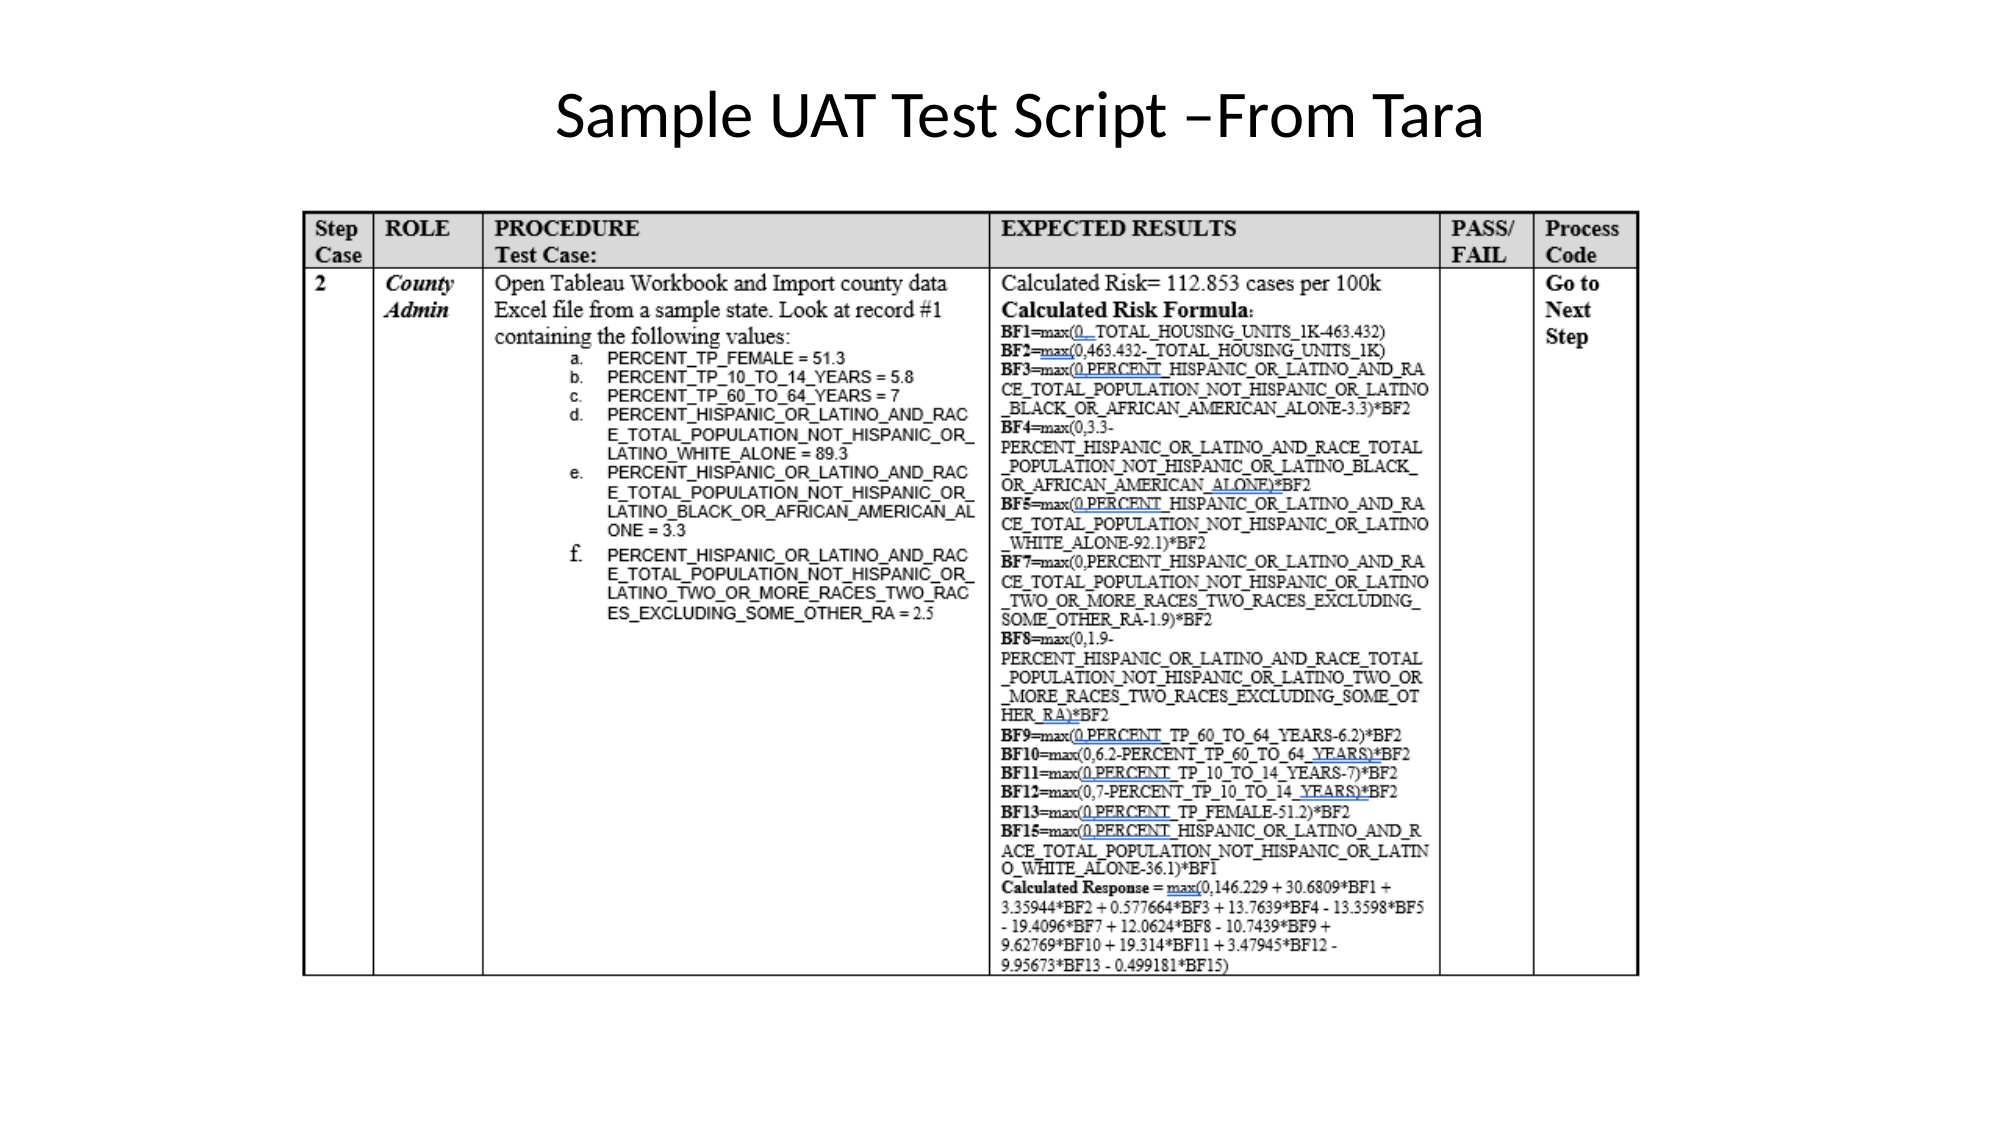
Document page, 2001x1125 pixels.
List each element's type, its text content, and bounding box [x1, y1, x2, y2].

text_box Sample UAT Test Script –From Tara [396, 63, 1645, 159]
picture [251, 172, 1699, 1042]
